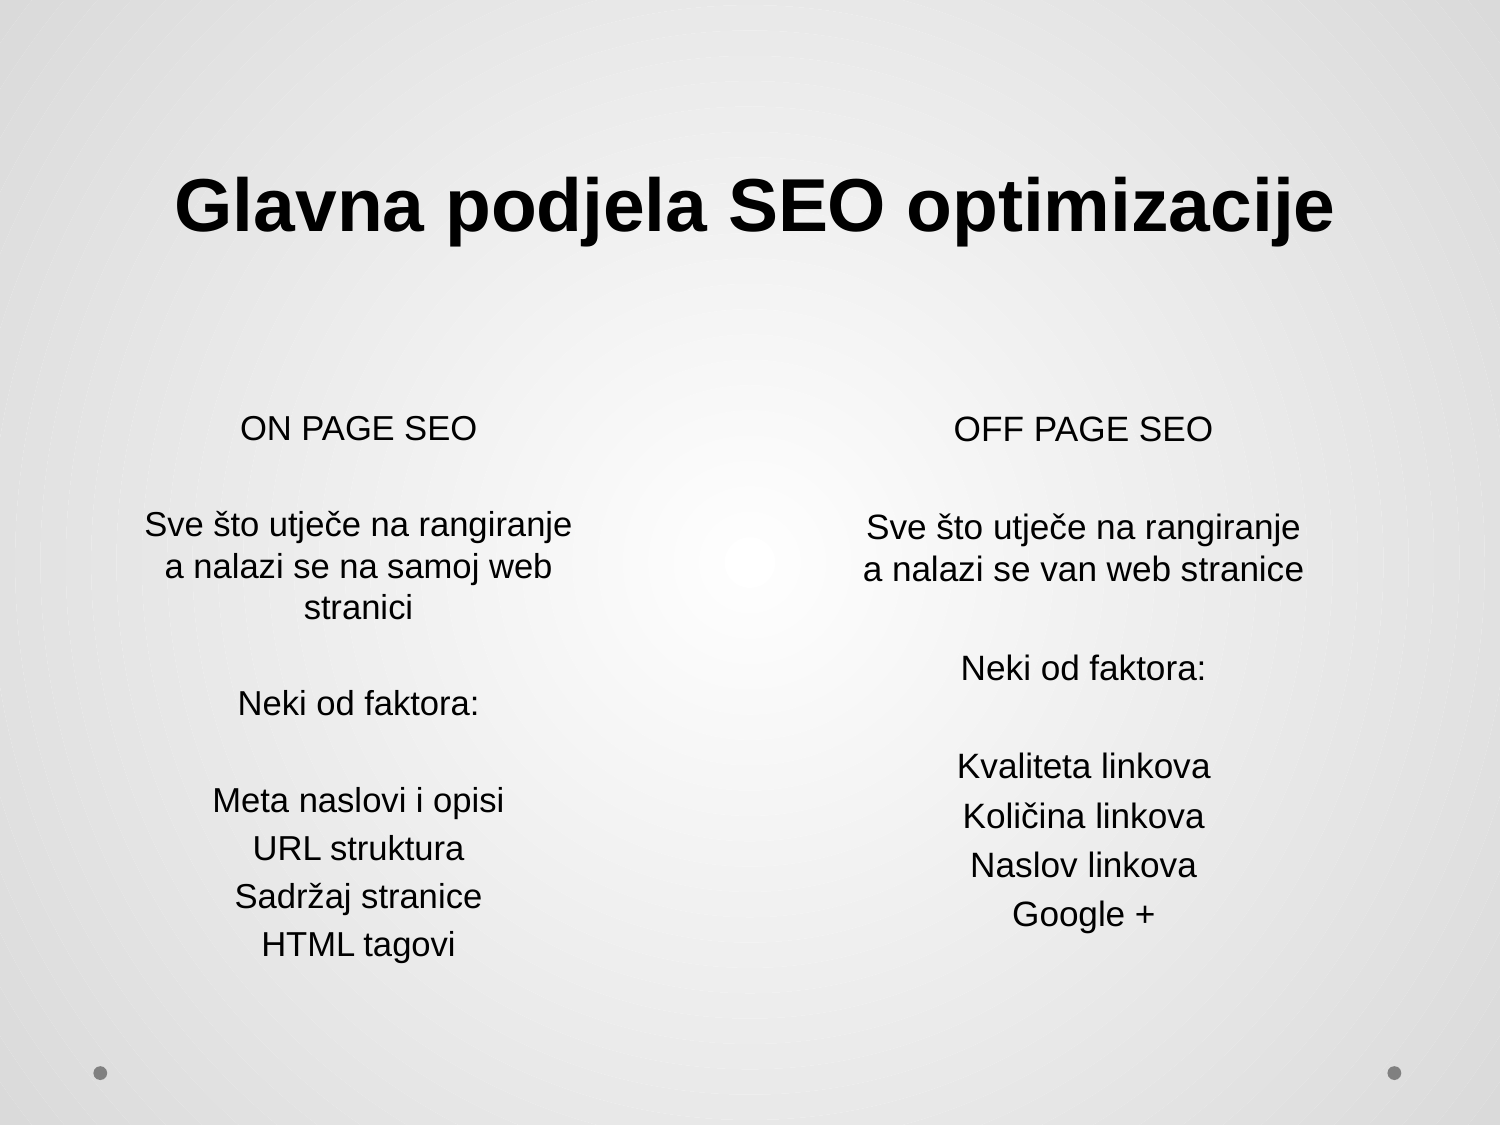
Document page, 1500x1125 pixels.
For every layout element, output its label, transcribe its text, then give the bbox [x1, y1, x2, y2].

subtitle OFF PAGE SEO Sve što utječe na rangiranje a nalazi se van web stranice Neki od faktora: Kvaliteta linkova Količina linkova Naslov linkova Google + [844, 398, 1324, 978]
text_box ON PAGE SEO Sve što utječe na rangiranje a nalazi se na samoj web stranici Neki od faktora: Meta naslovi i opisi URL struktura Sadržaj stranice HTML tagovi [119, 398, 598, 978]
text_box Glavna podjela SEO optimizacije [88, 148, 1424, 254]
